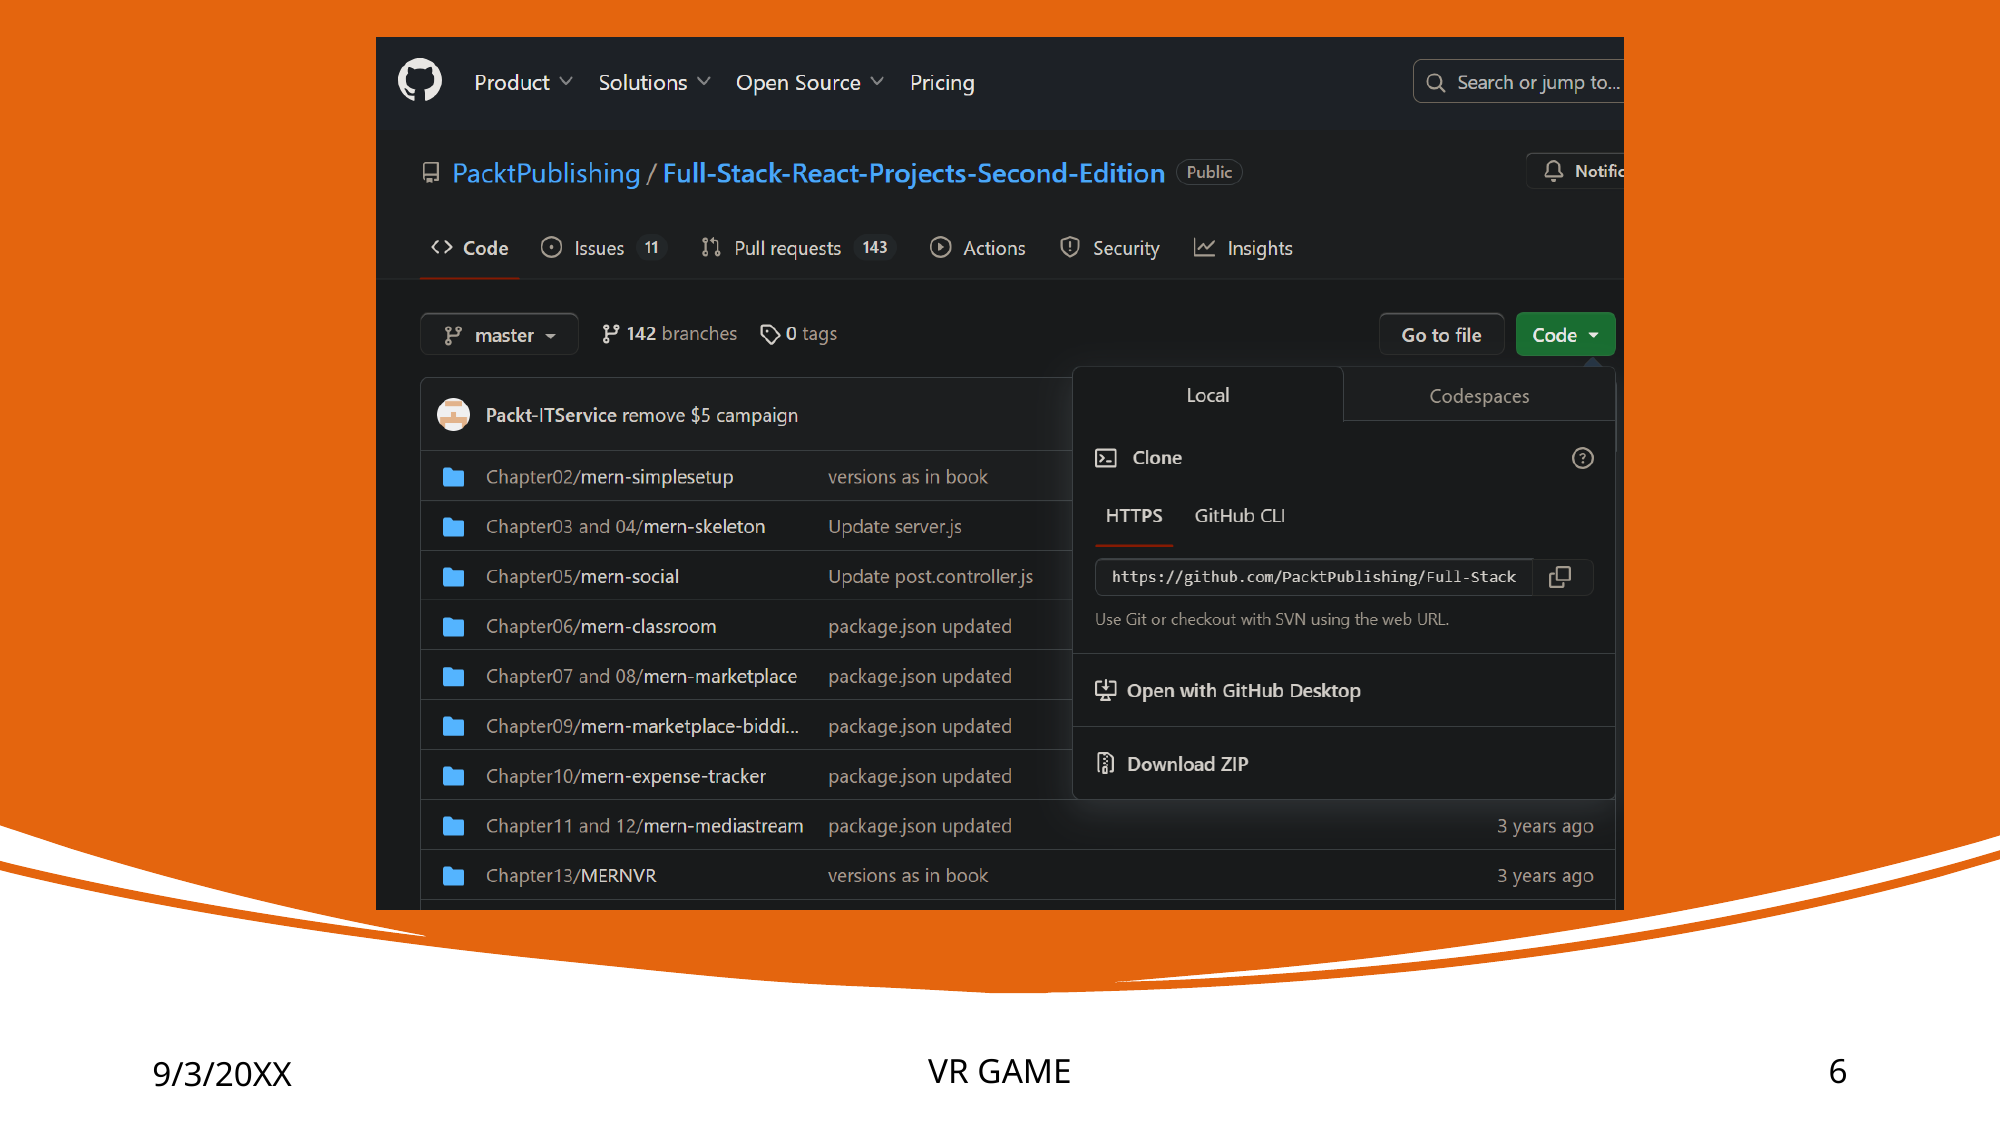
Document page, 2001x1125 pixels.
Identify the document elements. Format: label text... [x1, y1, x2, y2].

slide_number 6 [1412, 1042, 1863, 1103]
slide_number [137, 1042, 588, 1103]
footer VR GAME [662, 1042, 1338, 1103]
picture [376, 37, 1624, 910]
